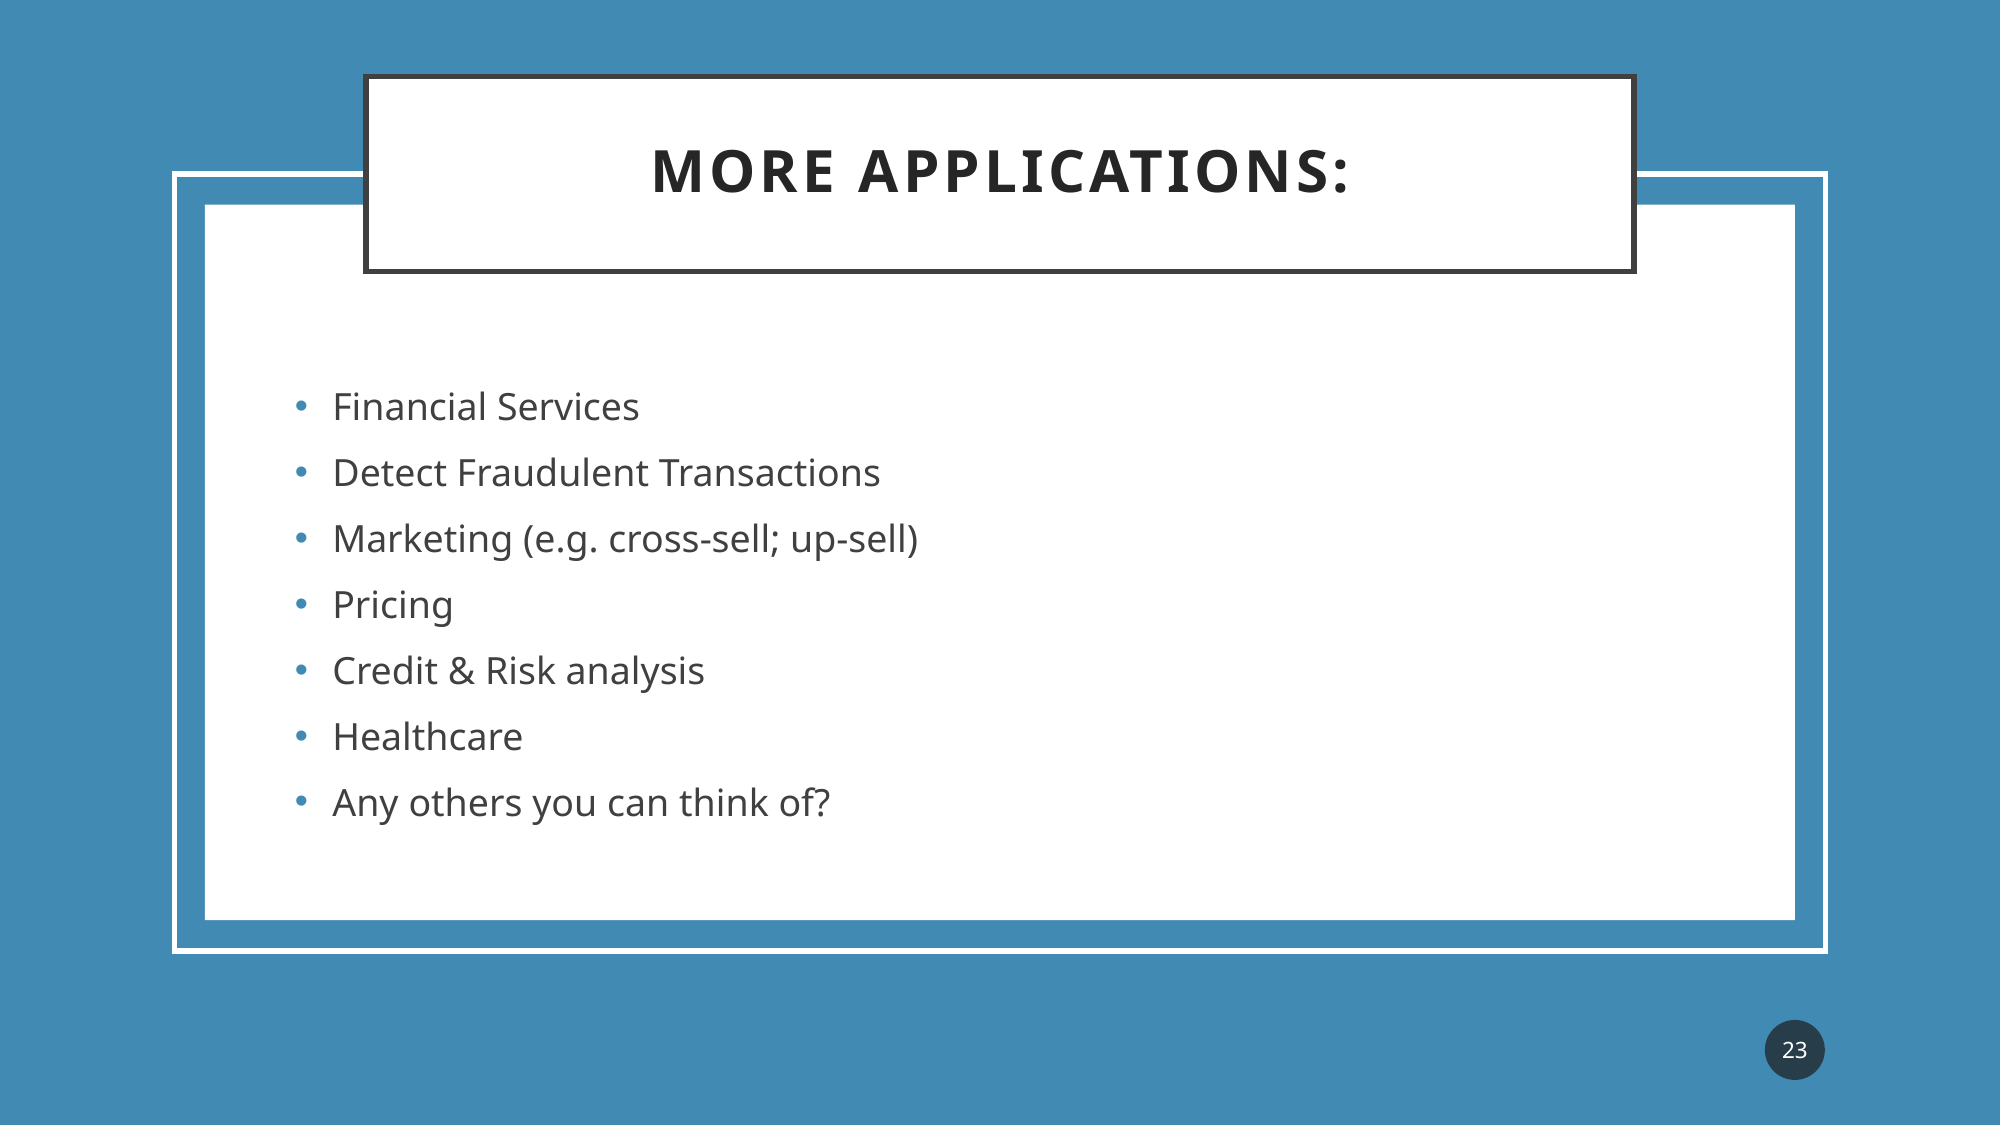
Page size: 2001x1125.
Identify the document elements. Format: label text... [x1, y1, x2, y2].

slide_number 23 [1764, 1019, 1825, 1080]
title More Applications: [363, 74, 1637, 274]
text_box [0, 0, 2000, 1125]
text_box [173, 173, 1827, 952]
list Financial Services Detect Fraudulent Transactions Marketing (e.g. cross-sell; up-sell) Pricing Credit & Risk analysis Healthcare Any others you can think of? [279, 375, 1721, 849]
